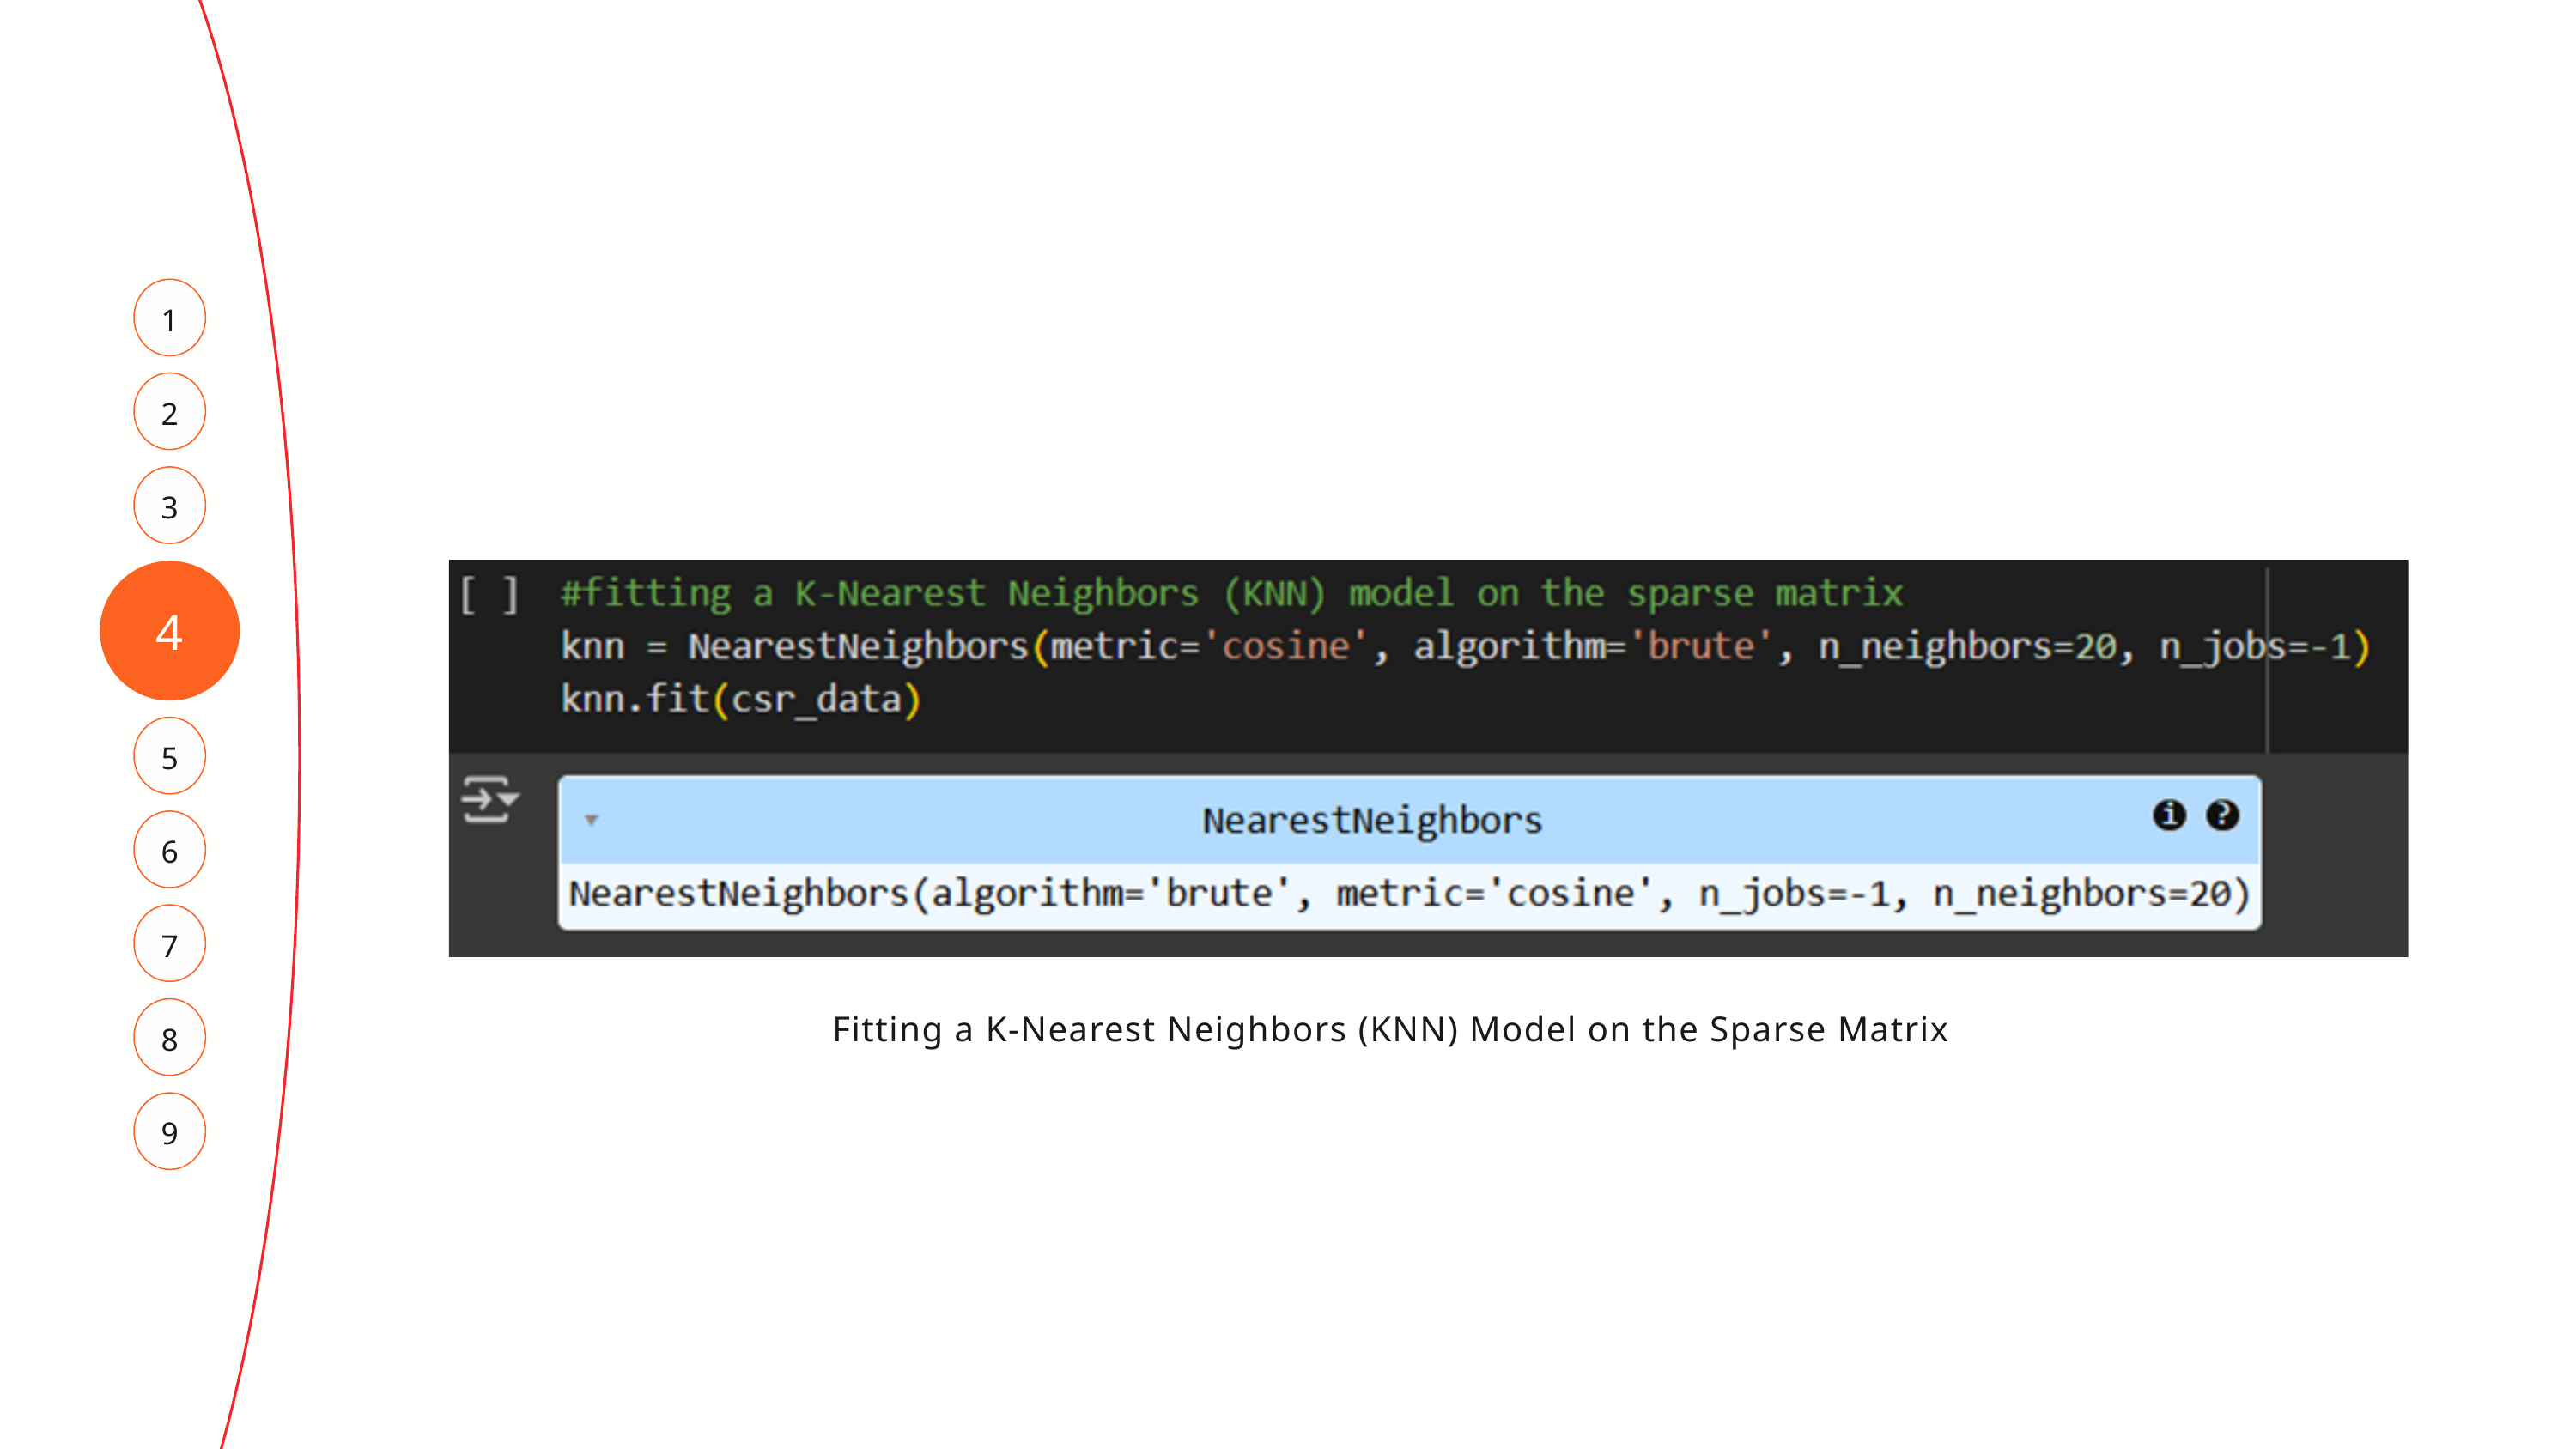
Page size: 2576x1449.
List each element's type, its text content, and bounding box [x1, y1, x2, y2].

text_box [448, 560, 2409, 957]
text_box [0, 0, 301, 1449]
text_box Fitting a K-Nearest Neighbors (KNN) Model on the Sparse Matrix [374, 1000, 2409, 1097]
